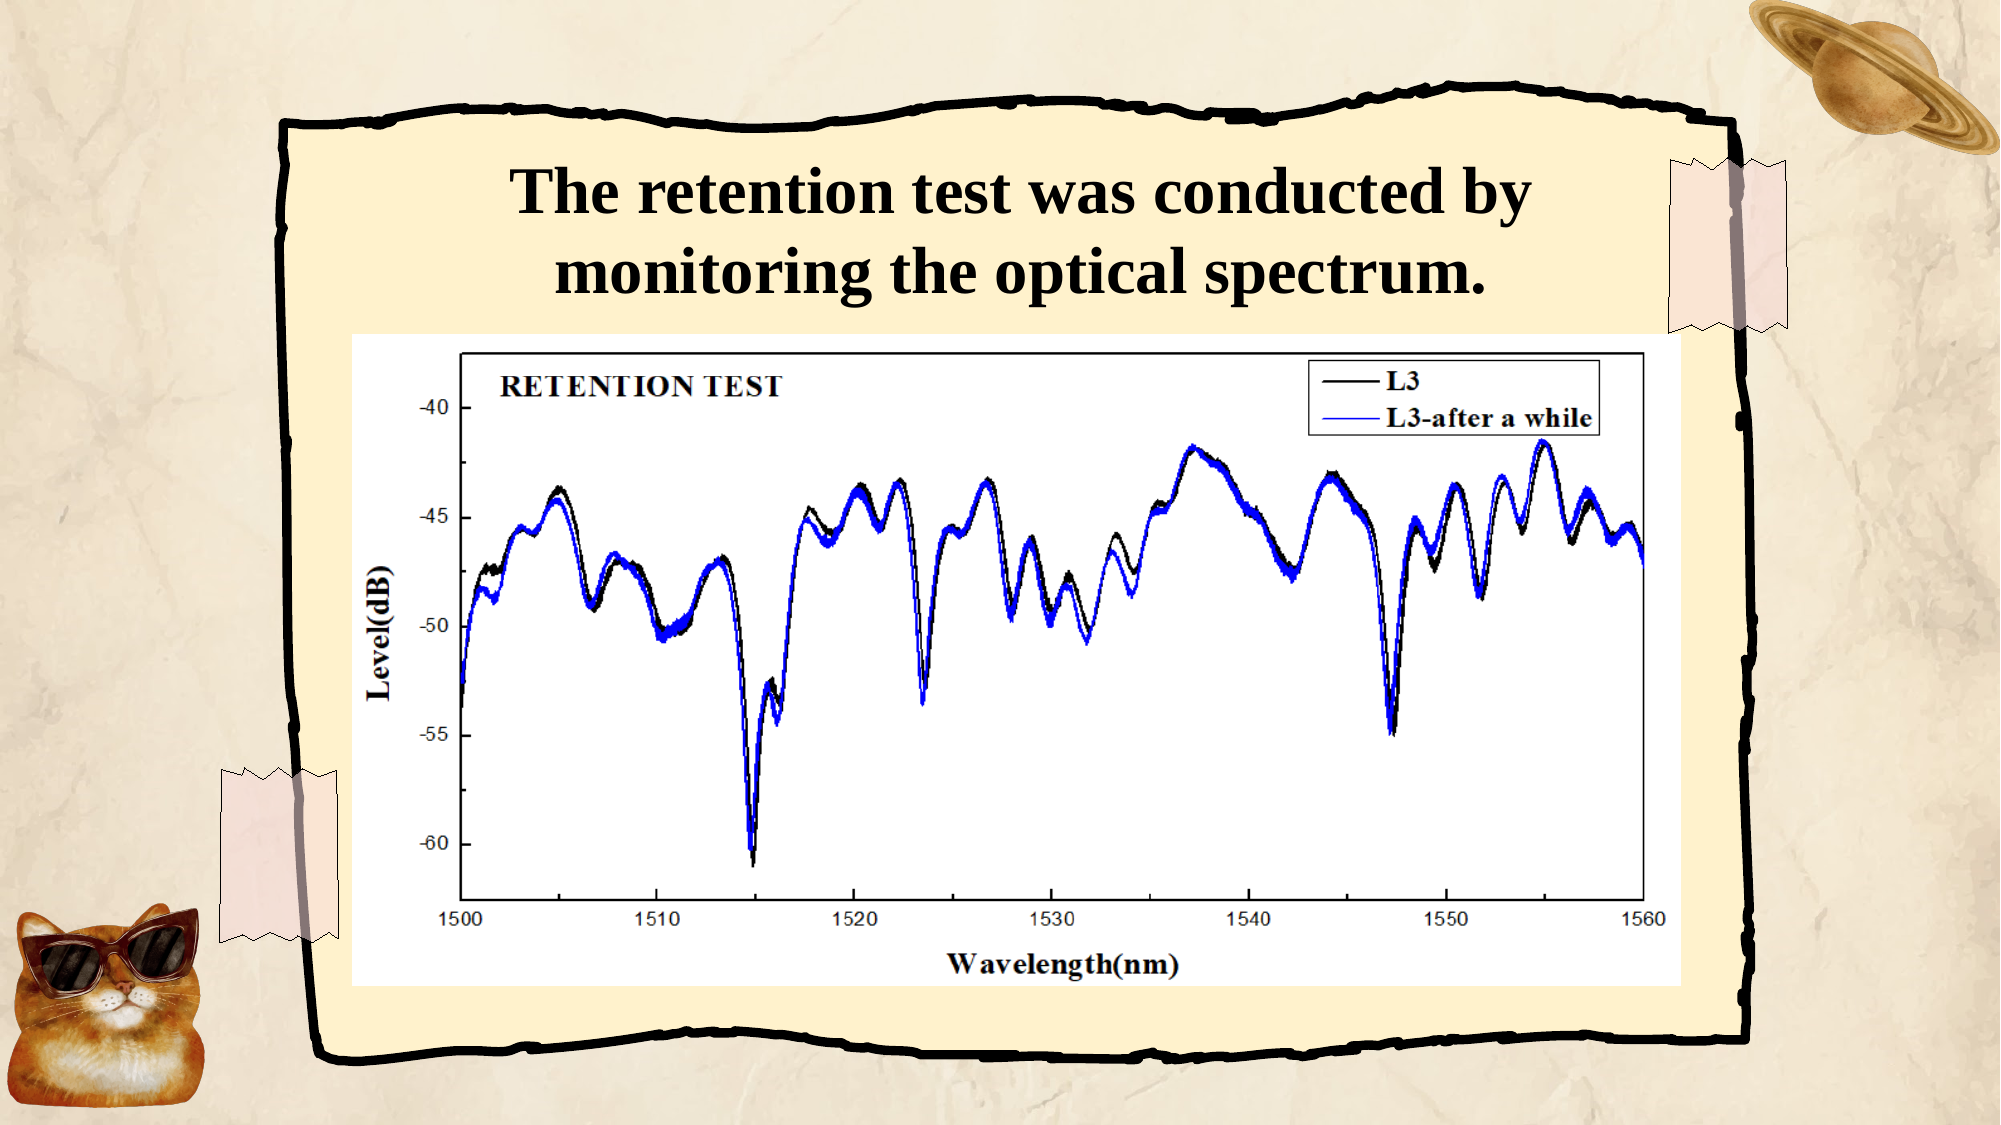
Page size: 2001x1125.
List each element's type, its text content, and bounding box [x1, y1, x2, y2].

text_box [219, 767, 339, 943]
text_box [1668, 157, 1788, 334]
text_box The retention test was conducted by monitoring the optical spectrum. [363, 139, 1681, 315]
picture [0, 0, 2000, 1125]
text_box [279, 85, 1754, 1062]
